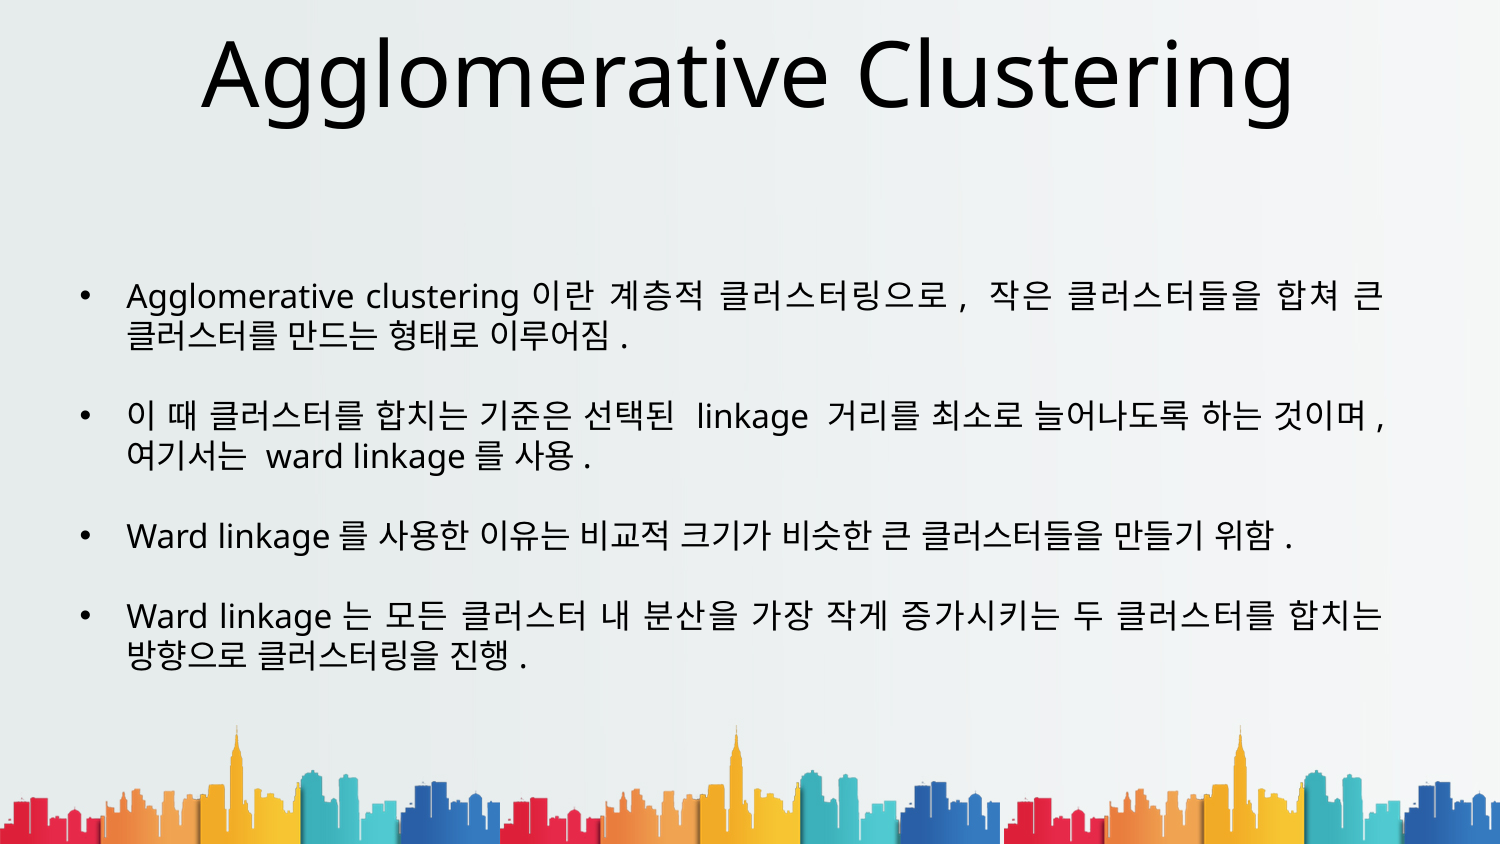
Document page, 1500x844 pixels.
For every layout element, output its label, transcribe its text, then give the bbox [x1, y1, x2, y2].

picture [0, 144, 1500, 844]
text_box Agglomerative clustering이란 계층적 클러스터링으로, 작은 클러스터들을 합쳐 큰 클러스터를 만드는 형태로 이루어짐. 이 때 클러스터를 합치는 기준은 선택된 linkage 거리를 최소로 늘어나도록 하는 것이며, 여기서는 ward linkage를 사용. Ward linkage를 사용한 이유는 비교적 크기가 비슷한 큰 클러스터들을 만들기 위함. Ward linkage는 모든 클러스터 내 분산을 가장 작게 증가시키는 두 클러스터를 합치는 방향으로 클러스터링을 진행. [64, 268, 1400, 768]
text_box Agglomerative Clustering [0, 0, 1500, 144]
